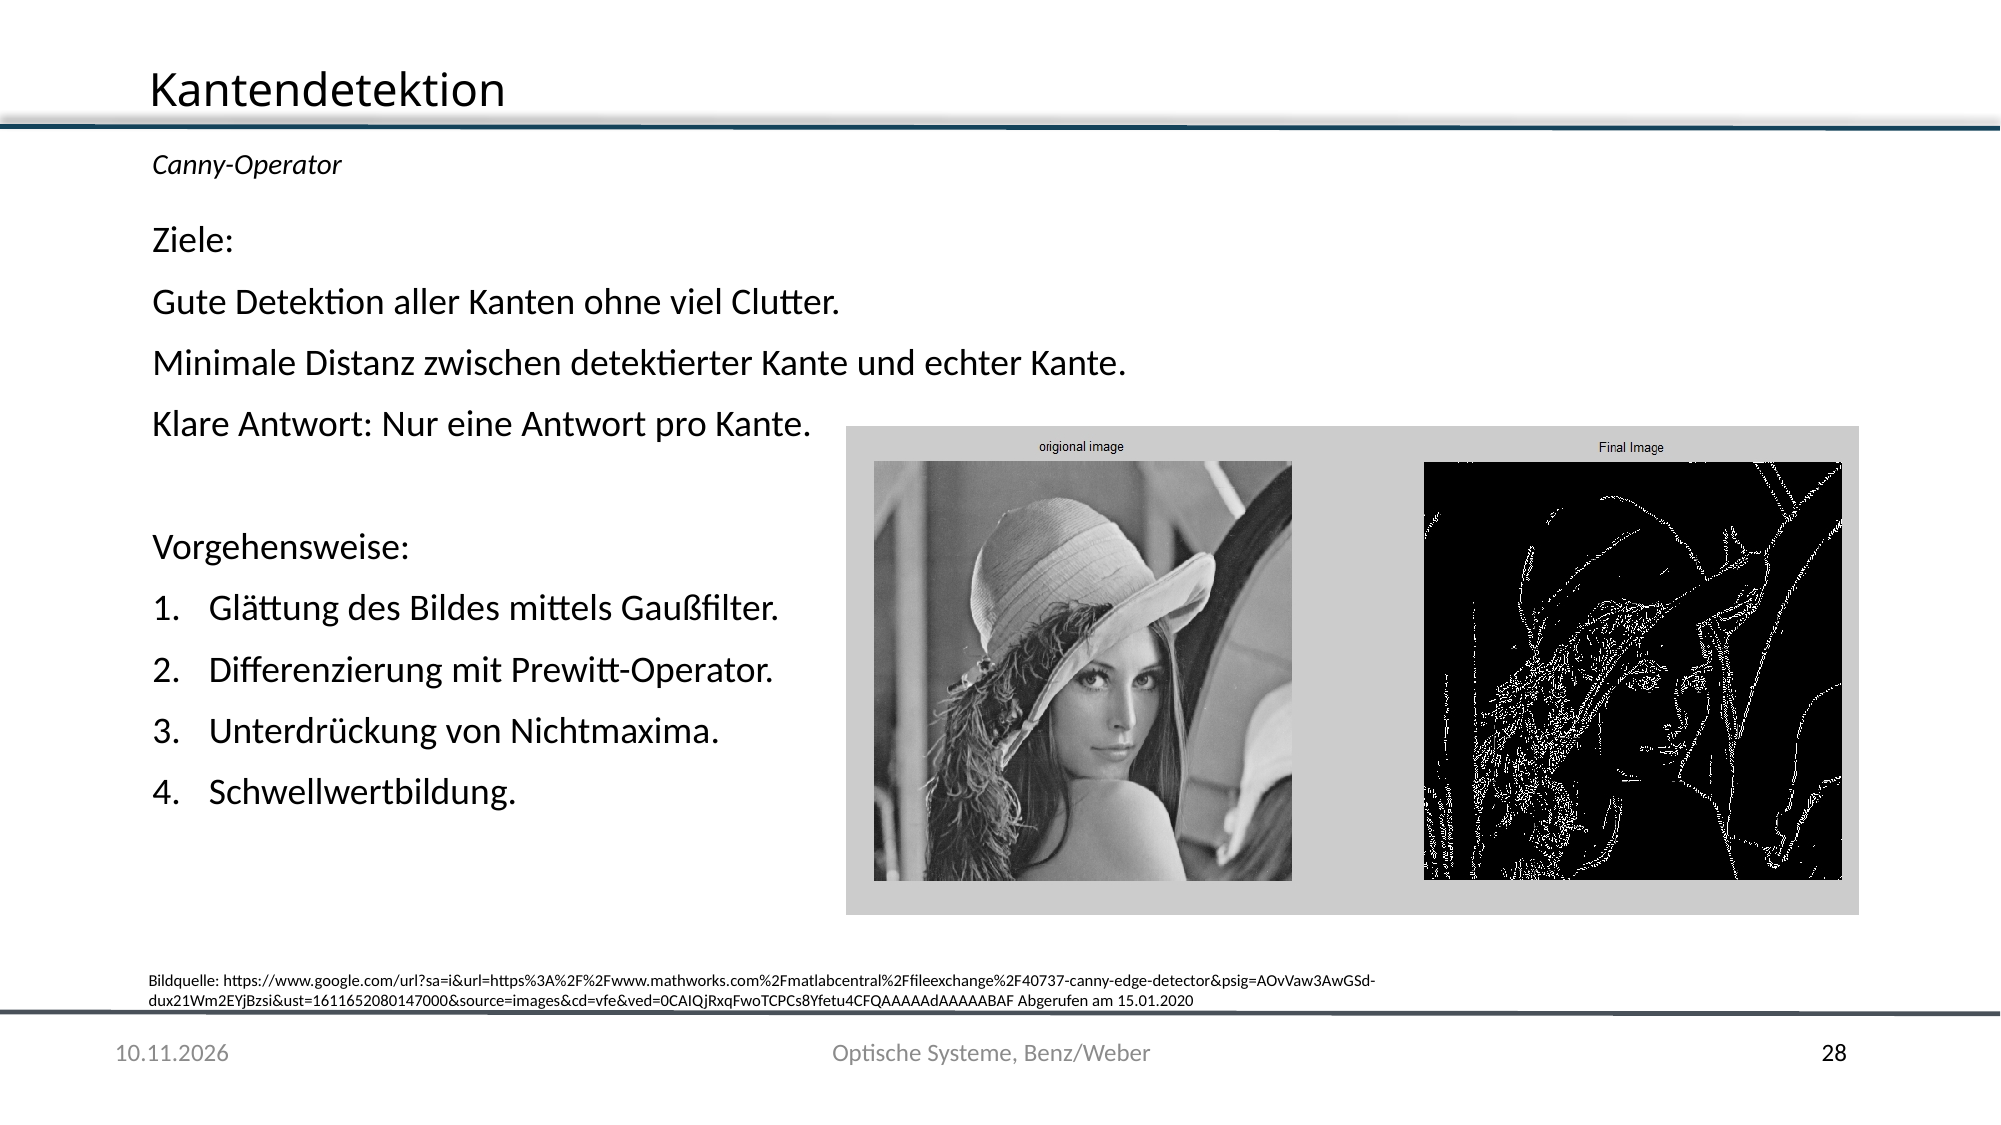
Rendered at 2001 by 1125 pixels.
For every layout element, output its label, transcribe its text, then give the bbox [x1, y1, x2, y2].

subtitle Canny-Operator [137, 142, 1851, 201]
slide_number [99, 1022, 519, 1082]
title Kantendetektion [133, 58, 1851, 126]
list Ziele: Gute Detektion aller Kanten ohne viel Clutter. Minimale Distanz zwischen detektierter Kante und echter Kante. Klare Antwort: Nur eine Antwort pro Kante. Vorgehensweise: Glättung des Bildes mittels Gaußfilter. Differenzierung mit Prewitt-Operator. Unterdrückung von Nichtmaxima. Schwellwertbildung. [137, 213, 1850, 962]
footer Optische Systeme, Benz/Weber [519, 1022, 1465, 1082]
picture [846, 426, 1859, 915]
text_box Bildquelle: https://www.google.com/url?sa=i&url=https%3A%2F%2Fwww.mathworks.com%2Fmatlabcentral%2Ffileexchange%2F40737-canny-edge-detector&psig=AOvVaw3AwGSd-dux21Wm2EYjBzsi&ust=1611652080147000&source=images&cd=vfe&ved=0CAIQjRxqFwoTCPCs8Yfetu4CFQAAAAAdAAAAABAF Abgerufen am 15.01.2020 [133, 962, 1962, 1018]
